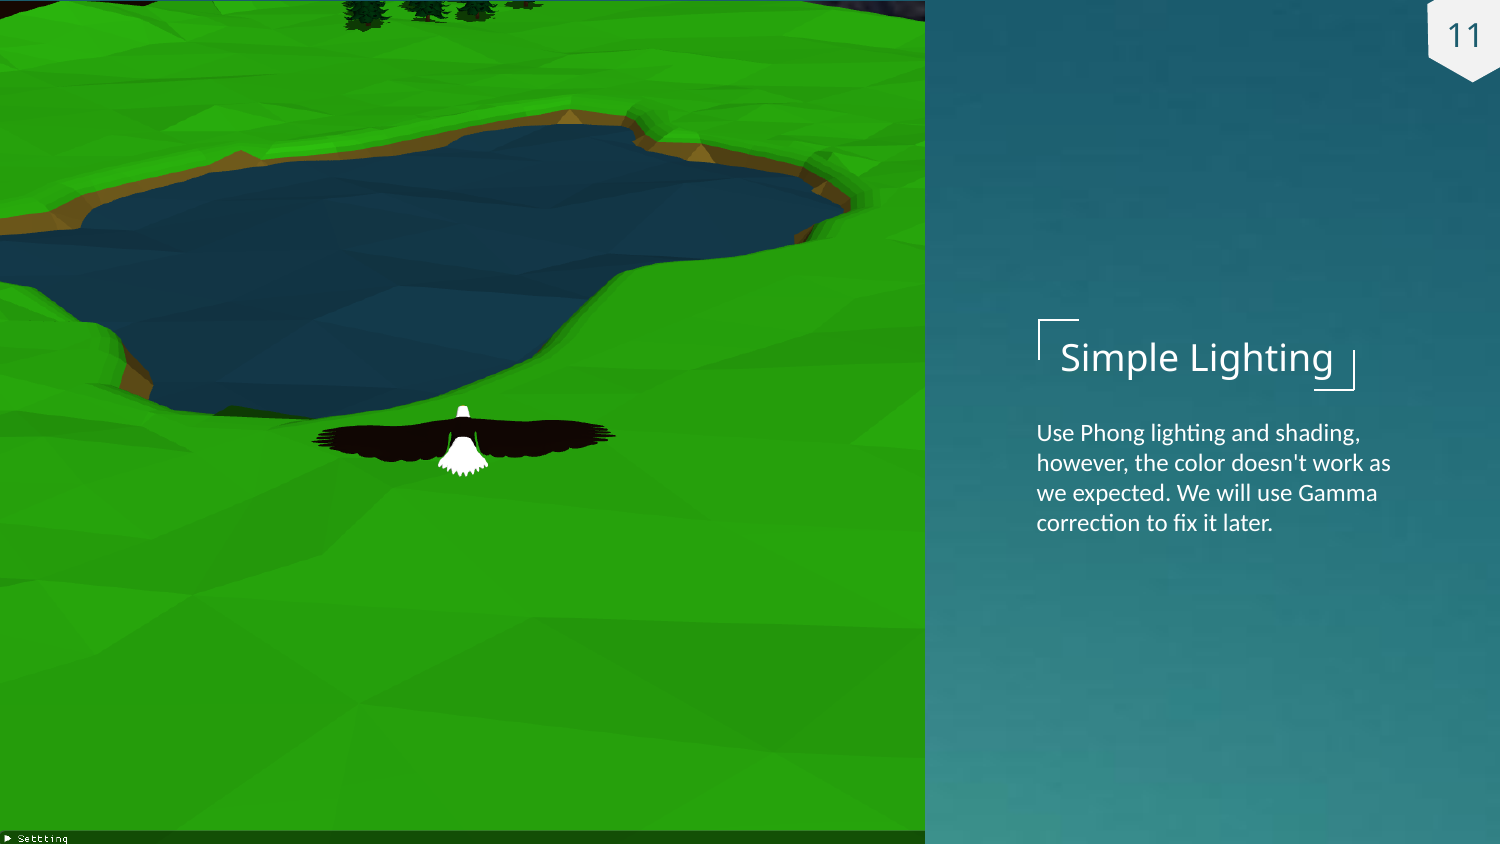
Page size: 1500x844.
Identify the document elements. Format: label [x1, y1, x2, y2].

picture [0, 0, 1500, 844]
text_box [1021, 319, 1427, 546]
